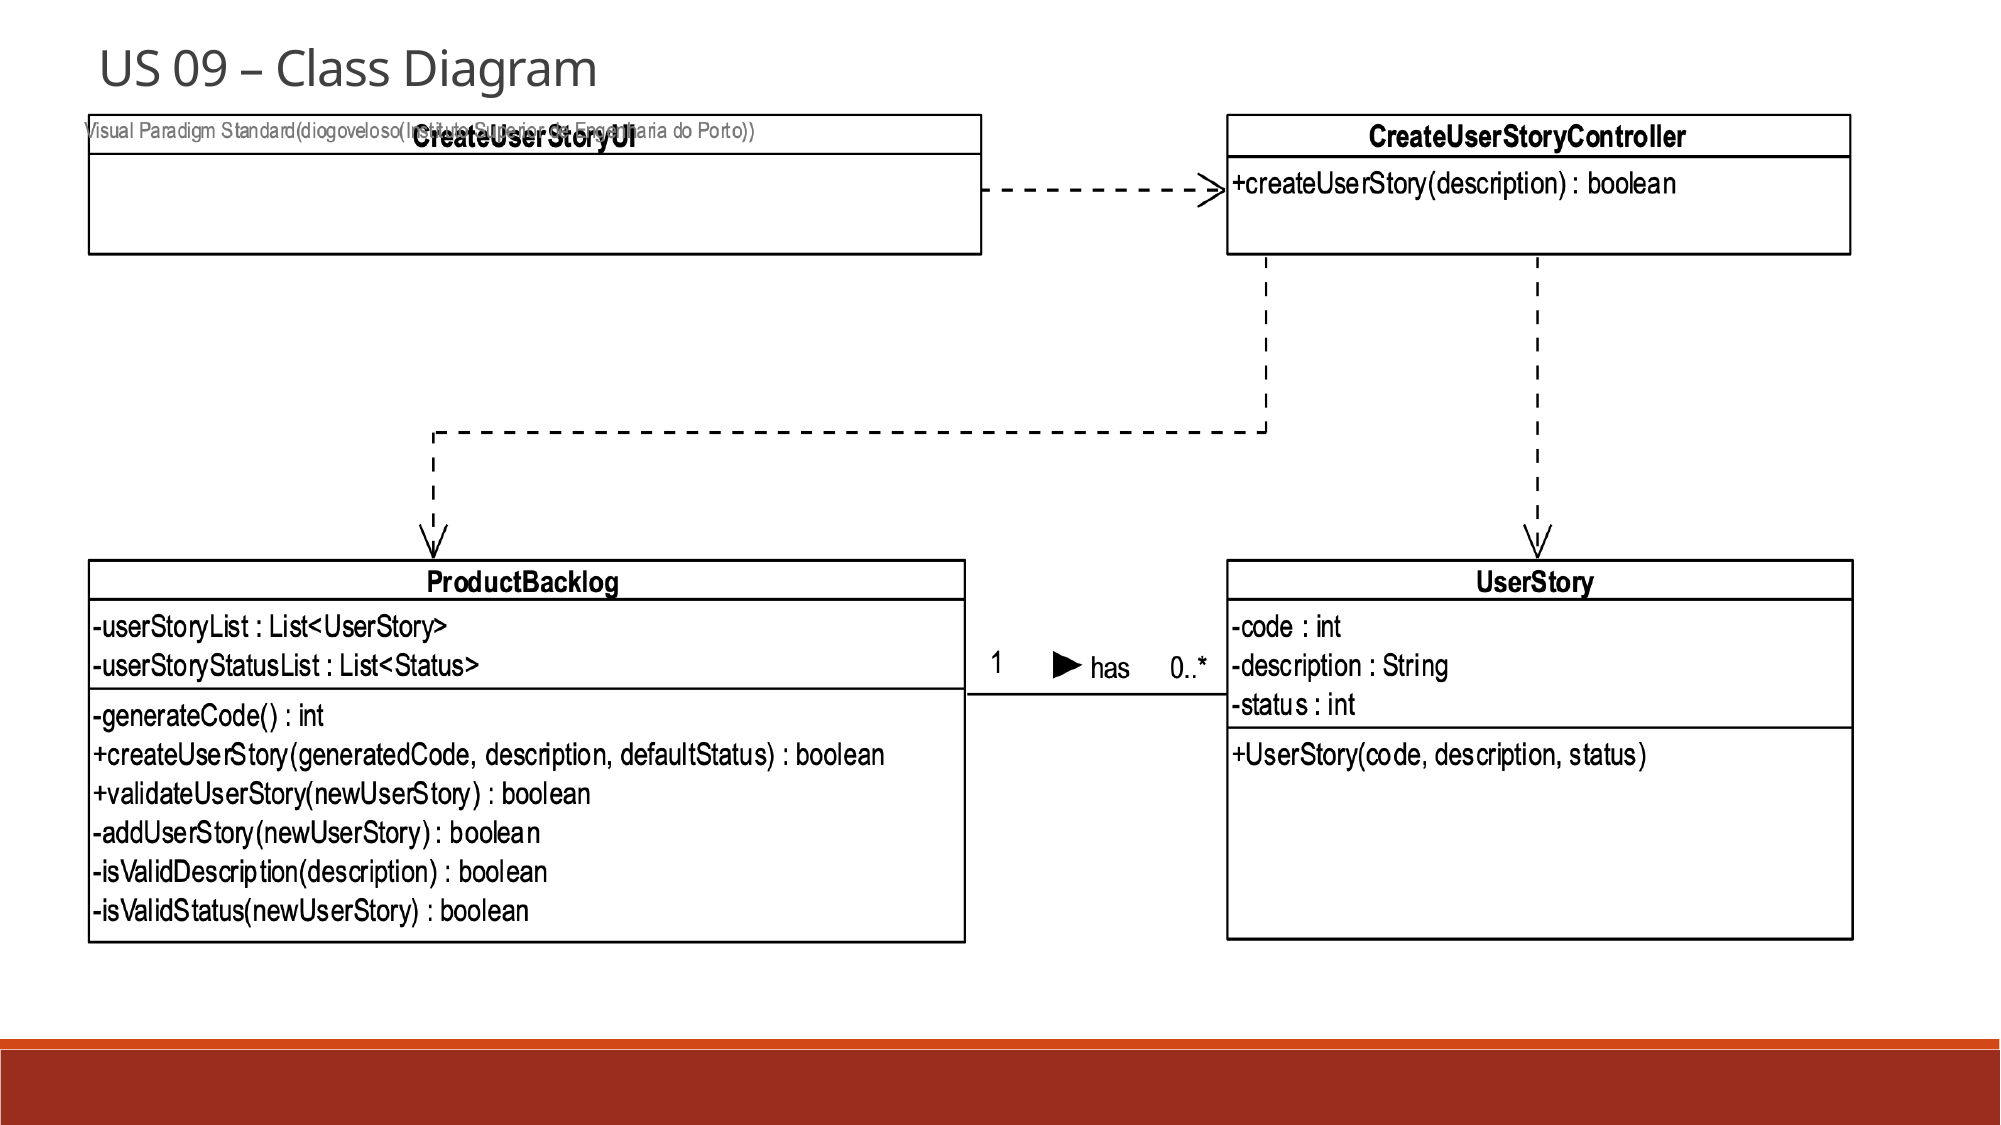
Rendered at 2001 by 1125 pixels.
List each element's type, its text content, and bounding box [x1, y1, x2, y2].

text_box US 09 – Class Diagram [84, 0, 1734, 104]
picture [83, 109, 1859, 951]
